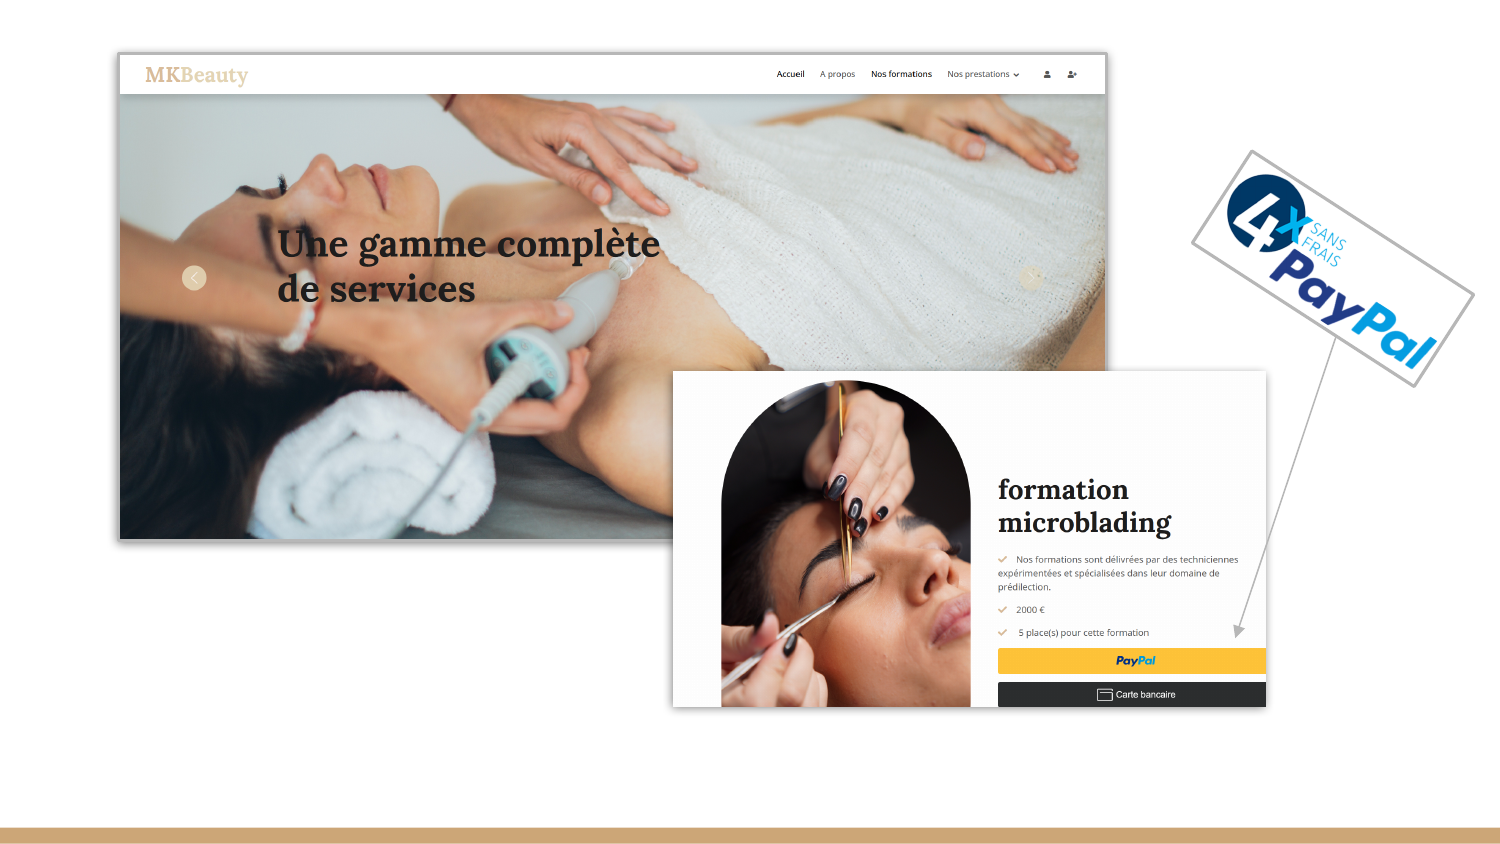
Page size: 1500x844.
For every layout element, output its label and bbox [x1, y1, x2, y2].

text_box [1235, 335, 1337, 639]
picture [1196, 154, 1470, 383]
picture [119, 54, 1267, 707]
